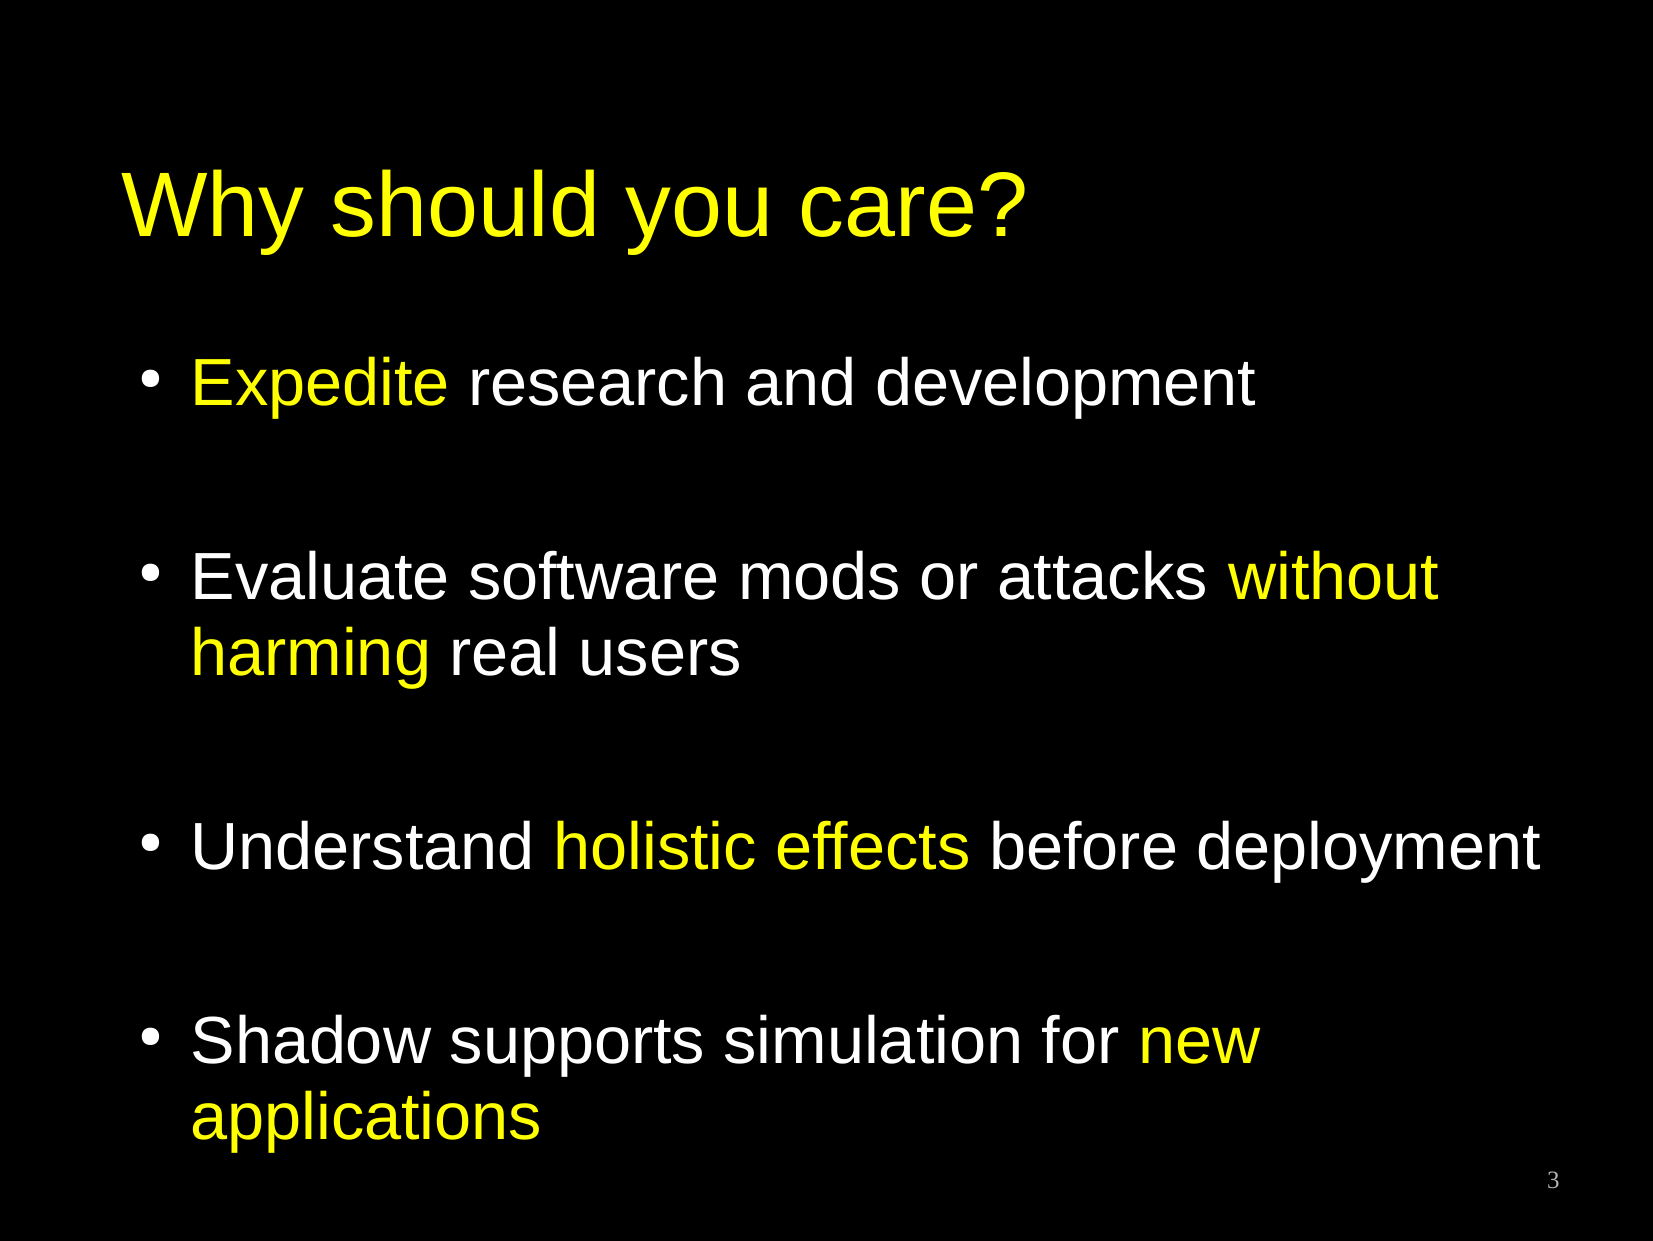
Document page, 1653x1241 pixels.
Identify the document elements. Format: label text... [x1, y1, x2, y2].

slide_number 3 [1188, 1145, 1575, 1212]
list Expedite research and development Evaluate software mods or attacks without harming real users Understand holistic effects before deployment Shadow supports simulation for new applications [121, 344, 1565, 1125]
title Why should you care? [121, 102, 1532, 309]
